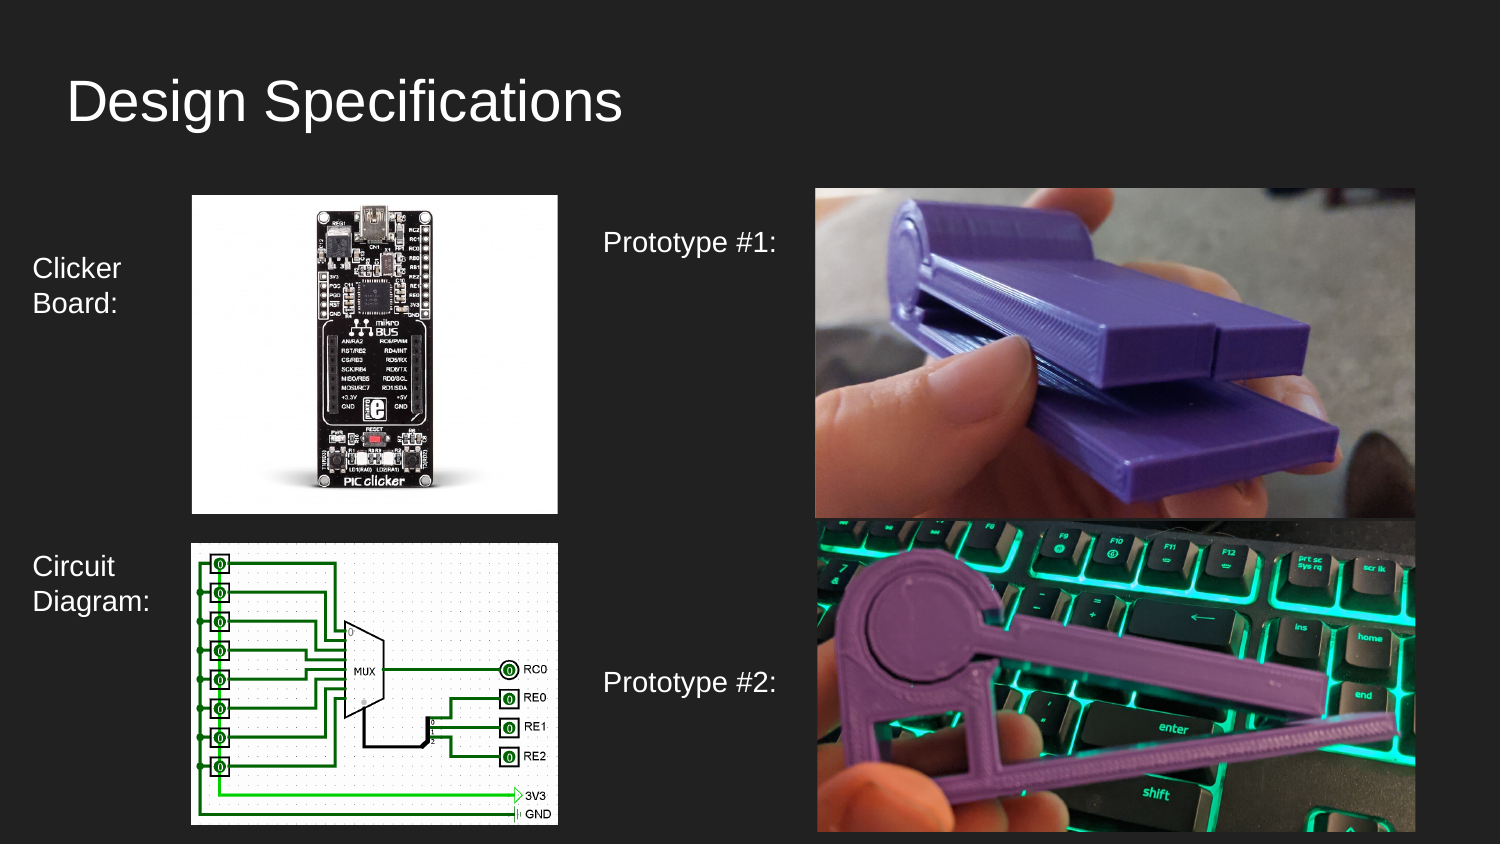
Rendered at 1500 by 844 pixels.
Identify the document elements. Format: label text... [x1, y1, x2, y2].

text_box Clicker Board: [17, 234, 162, 291]
text_box Circuit Diagram: [17, 532, 226, 590]
picture [191, 543, 558, 825]
picture [191, 194, 558, 514]
title Design Specifications [51, 48, 1449, 142]
text_box Prototype #2: [587, 648, 796, 705]
picture [816, 51, 1416, 844]
text_box Prototype #1: [587, 207, 796, 265]
